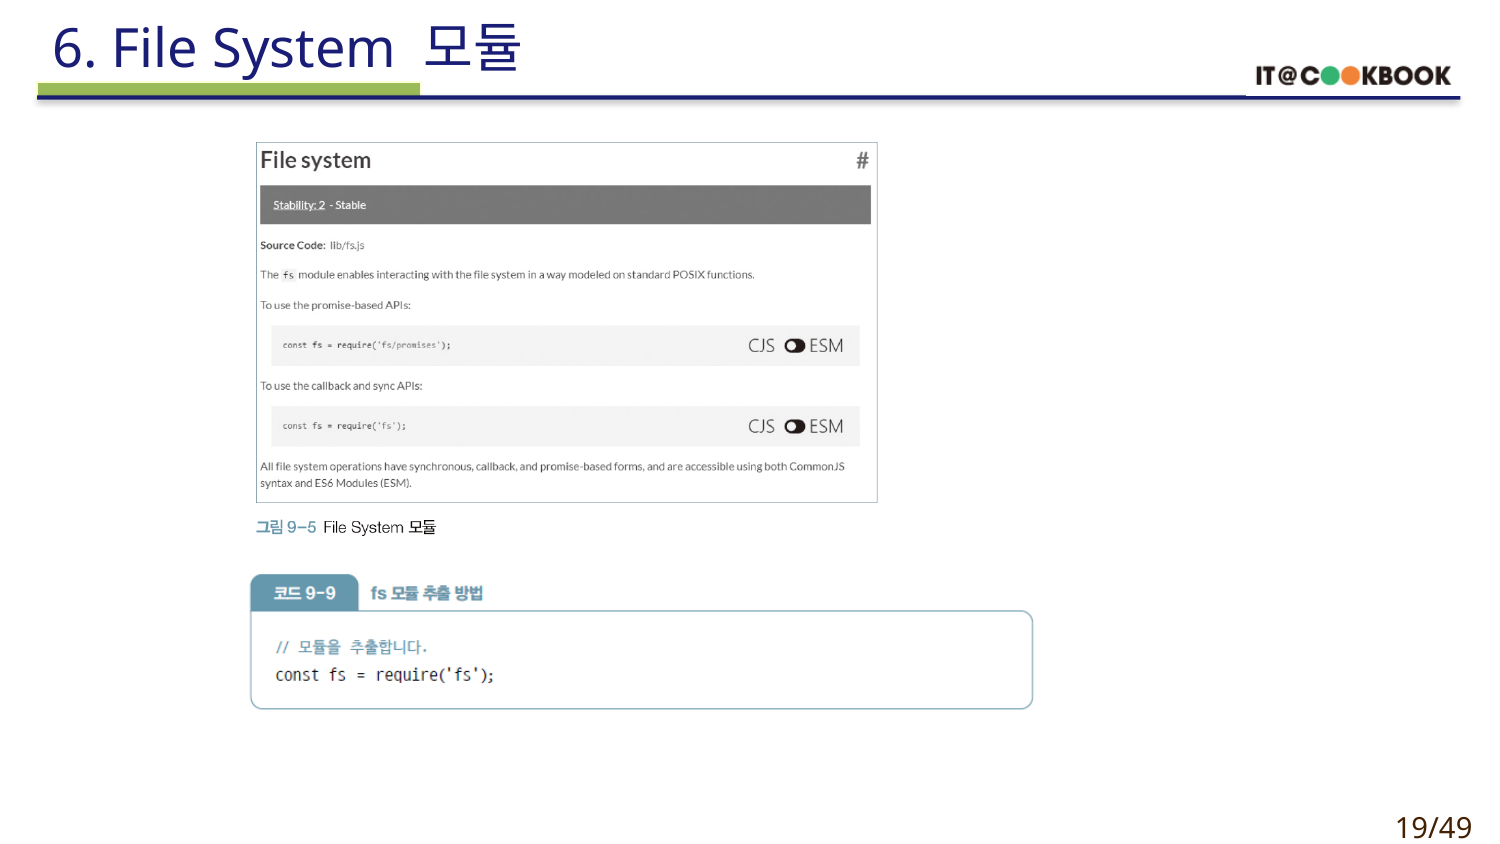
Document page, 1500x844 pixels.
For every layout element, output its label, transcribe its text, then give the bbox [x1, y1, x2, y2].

title 6. File System 모듈 [37, 10, 1278, 82]
picture [241, 572, 1046, 727]
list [253, 138, 879, 537]
picture [1246, 57, 1463, 96]
